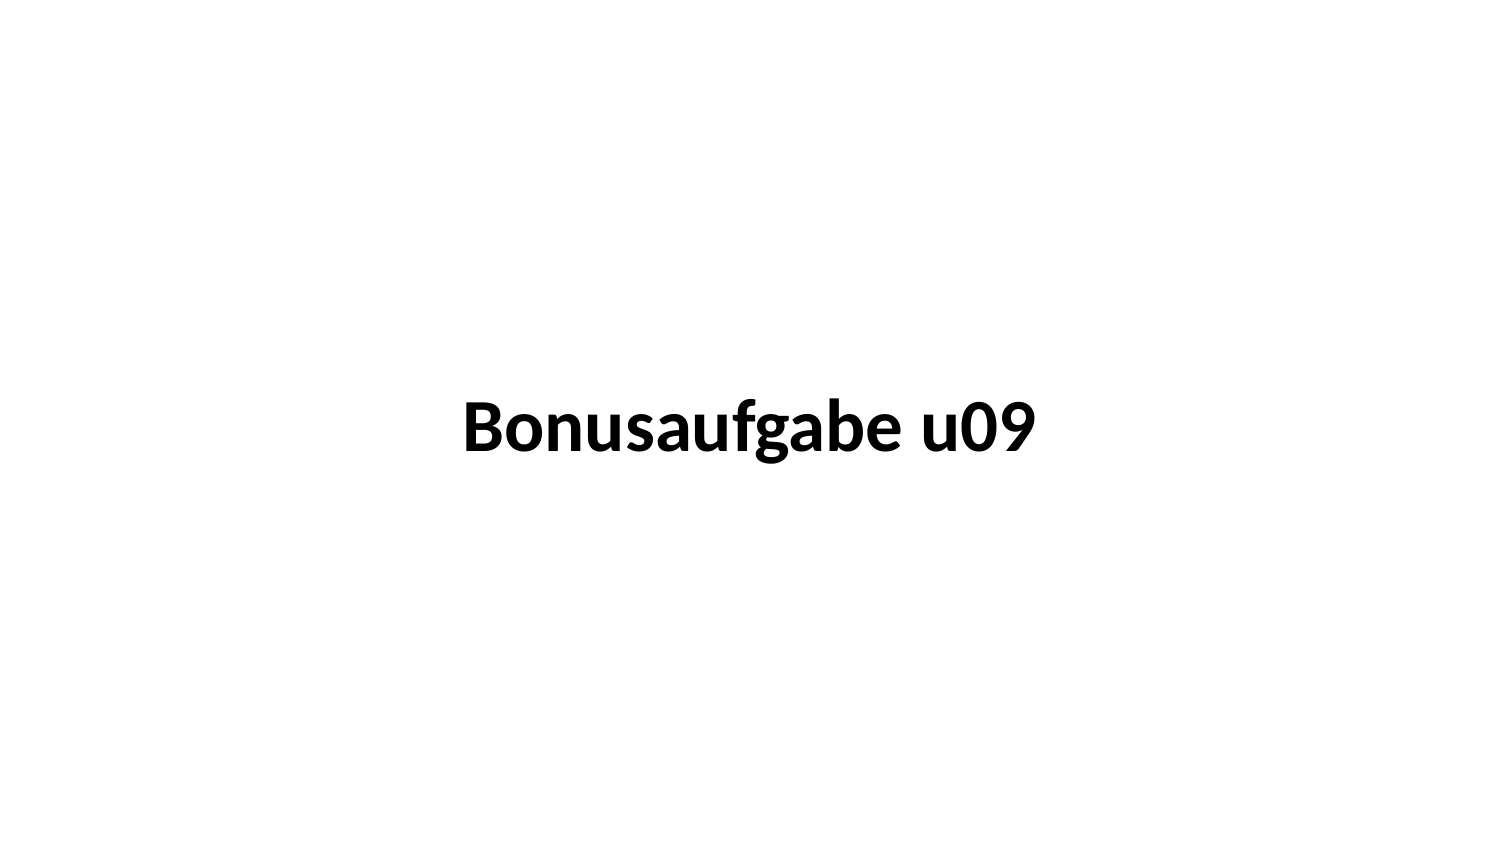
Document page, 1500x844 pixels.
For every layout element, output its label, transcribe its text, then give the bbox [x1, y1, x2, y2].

title Bonusaufgabe u09 [51, 352, 1449, 491]
